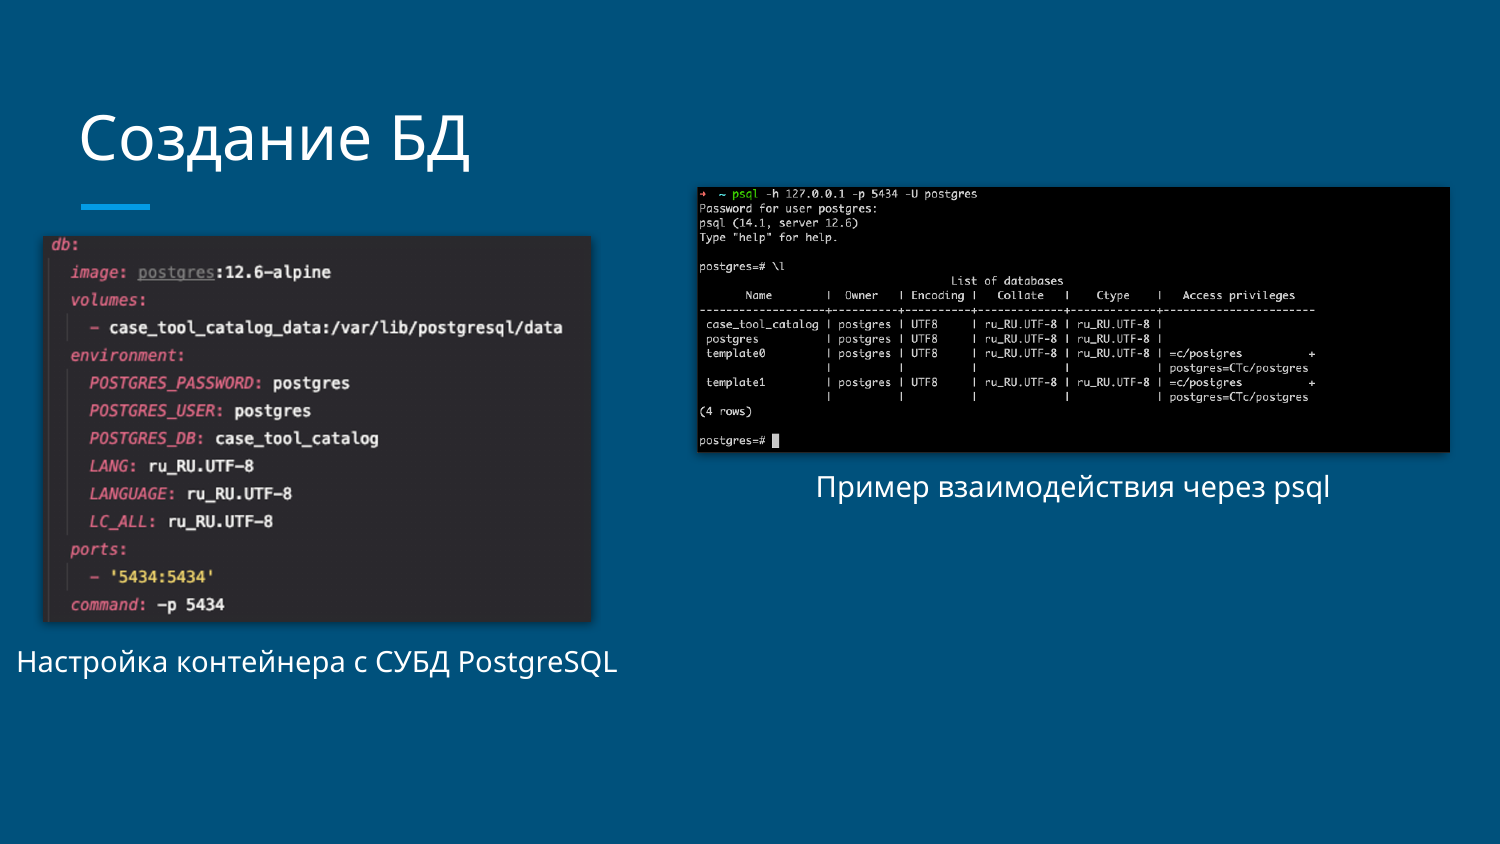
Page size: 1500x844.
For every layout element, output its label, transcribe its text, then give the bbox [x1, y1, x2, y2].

text_box Настройка контейнера с СУБД PostgreSQL [0, 628, 651, 694]
picture [698, 188, 1450, 453]
text_box Пример взаимодействия через psql [740, 462, 1407, 518]
picture [44, 237, 591, 622]
title Создание БД [63, 75, 1437, 188]
